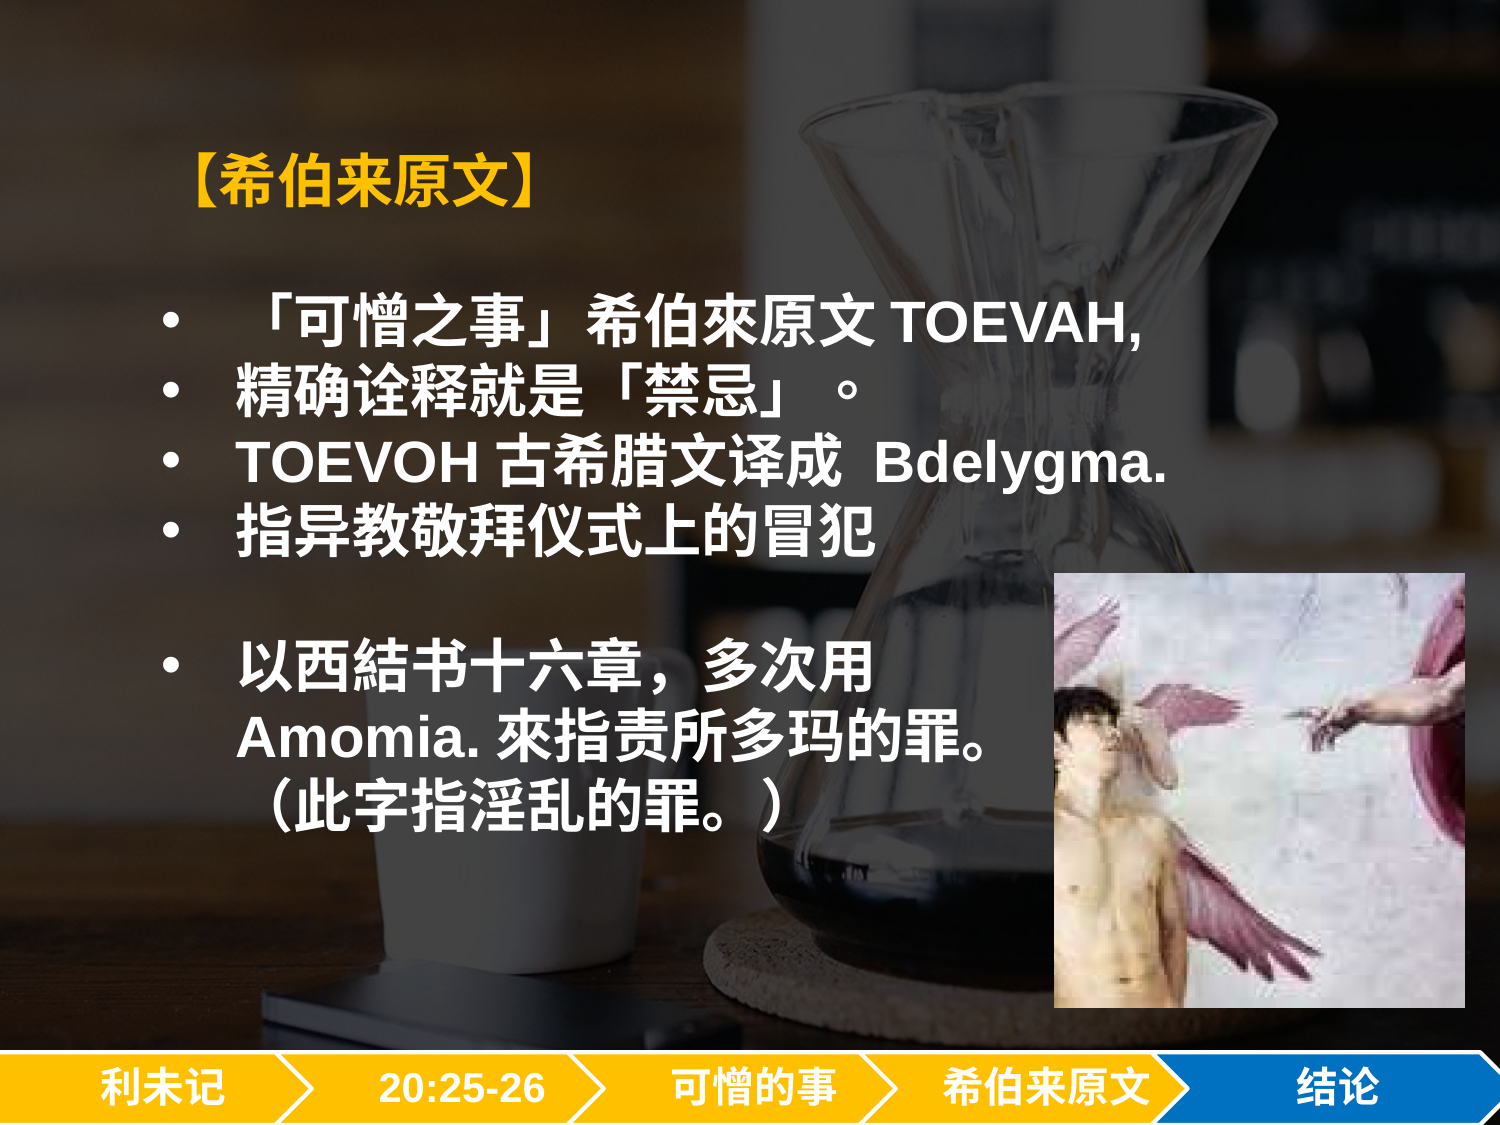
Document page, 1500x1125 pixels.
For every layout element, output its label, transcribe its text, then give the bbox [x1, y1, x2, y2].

picture [1054, 572, 1465, 1008]
text_box 【希伯来原文】 「可憎之事」希伯來原文TOEVAH, 精确诠释就是「禁忌」。 TOEVOH古希腊文译成 Bdelygma. 指异教敬拜仪式上的冒犯 [146, 137, 1346, 852]
text_box [0, 0, 1500, 1050]
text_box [0, 1051, 1500, 1125]
text_box 以西結书十六章，多次用Amomia.來指责所多玛的罪。（此字指淫乱的罪。） [146, 622, 1038, 847]
